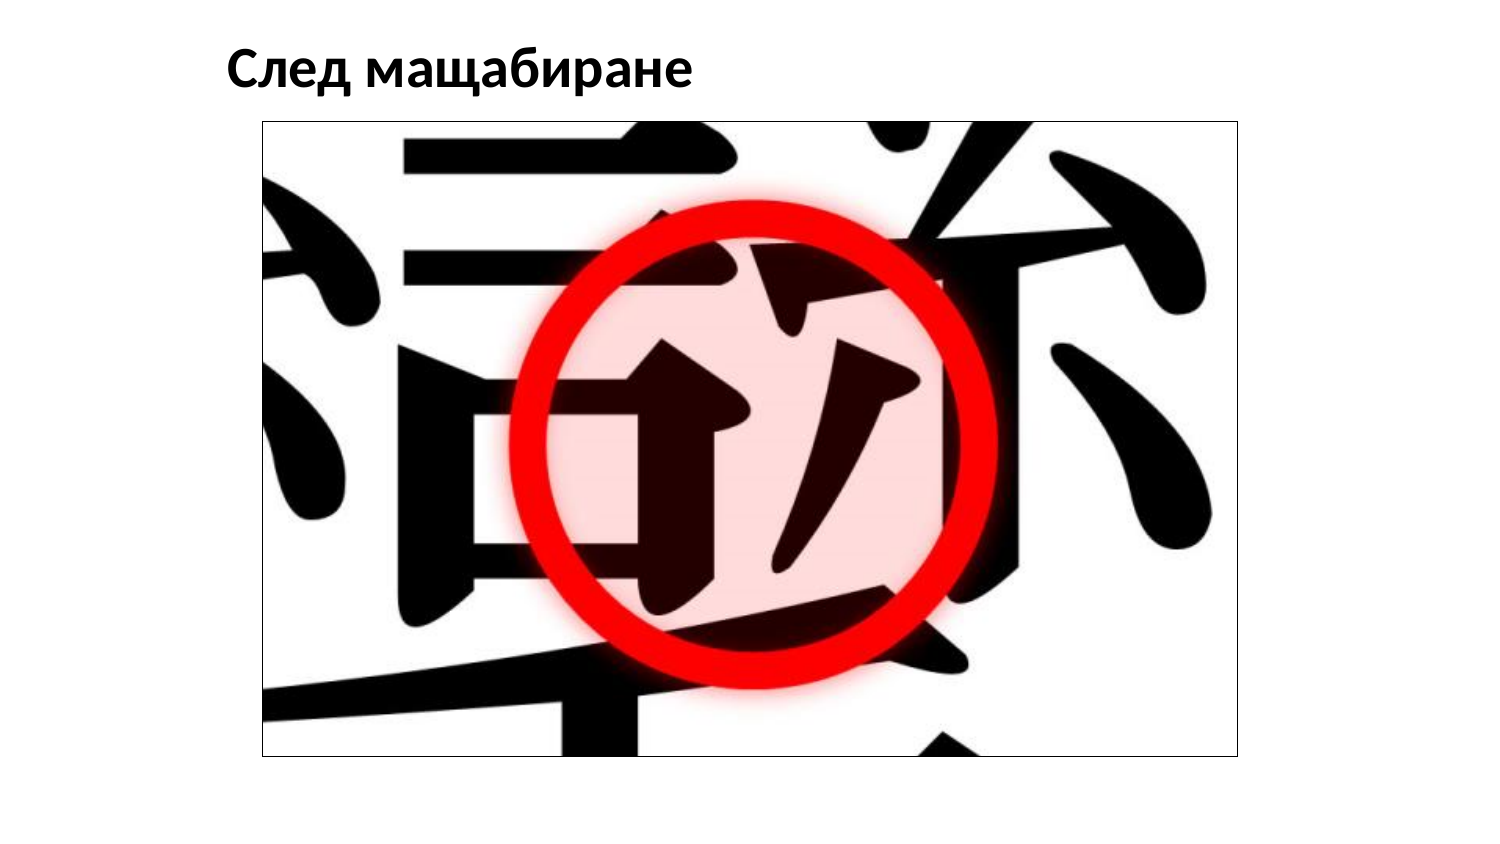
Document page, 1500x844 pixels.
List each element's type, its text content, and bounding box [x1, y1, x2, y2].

list След мащабиране [212, 21, 1500, 797]
picture [262, 121, 1238, 757]
